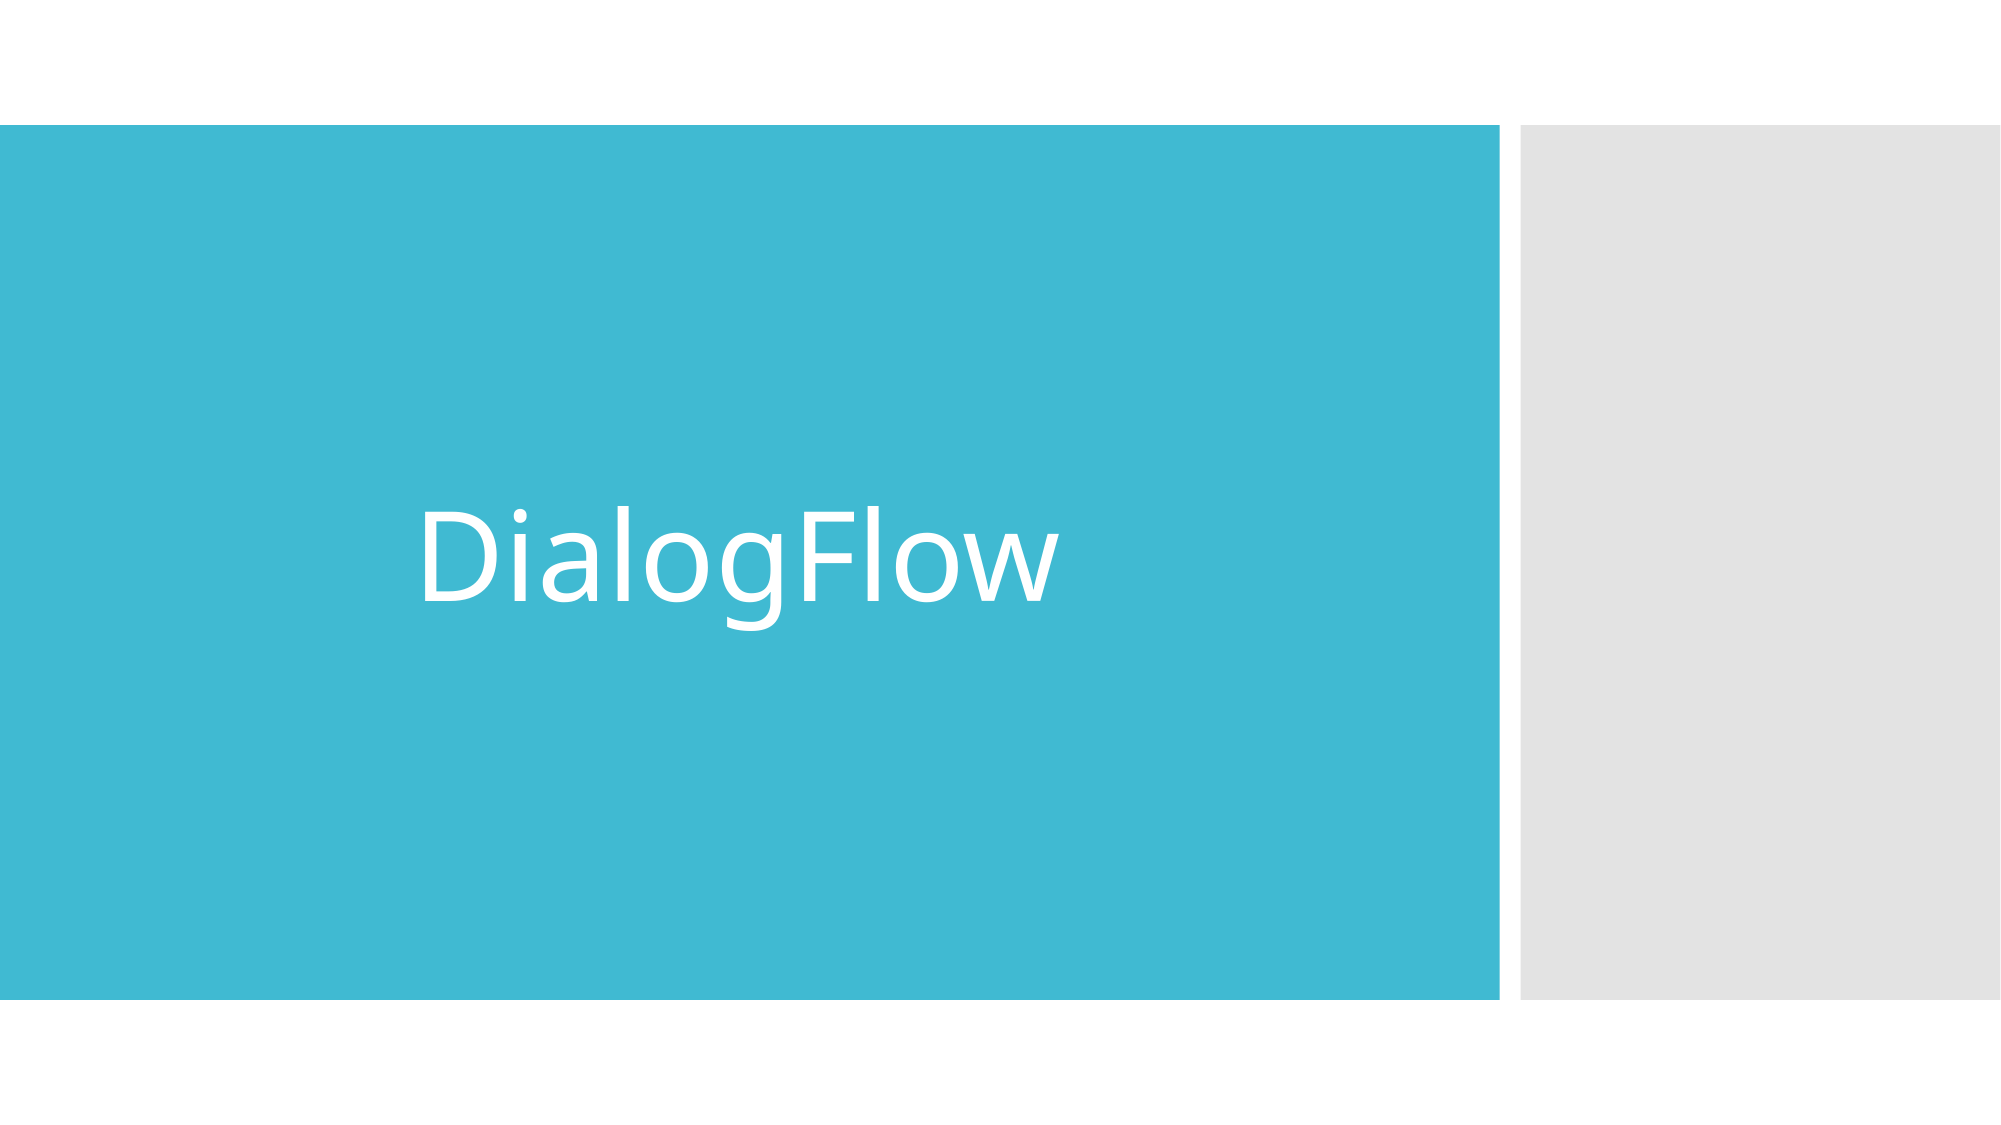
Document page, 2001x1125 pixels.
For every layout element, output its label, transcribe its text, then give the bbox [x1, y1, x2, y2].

text_box DialogFlow [0, 464, 1486, 637]
